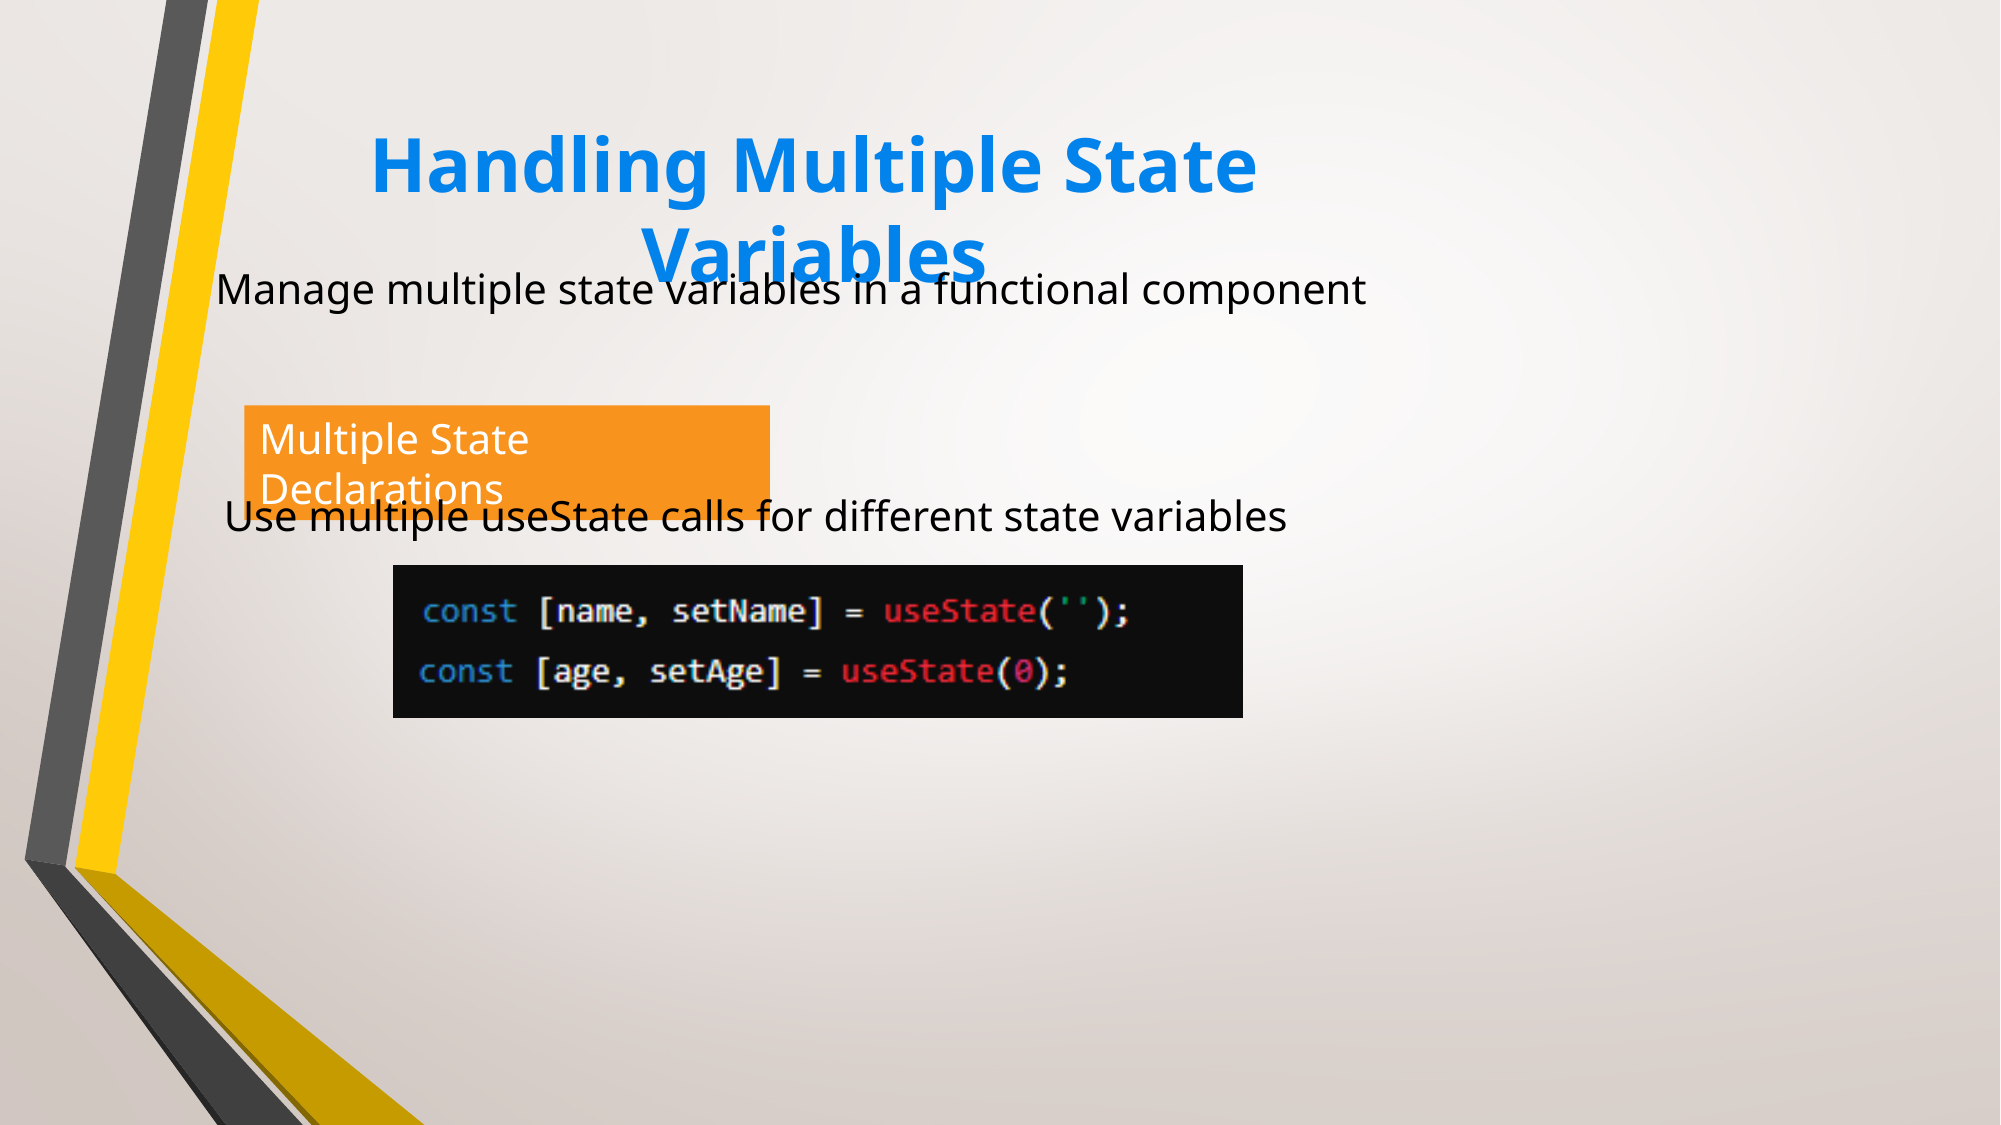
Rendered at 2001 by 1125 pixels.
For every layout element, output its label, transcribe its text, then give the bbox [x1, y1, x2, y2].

title Handling Multiple State Variables [244, 148, 1385, 266]
picture [393, 565, 1244, 718]
text_box Multiple State Declarations [244, 405, 770, 482]
text_box Use multiple useState calls for different state variables [208, 482, 1303, 548]
text_box Manage multiple state variables in a functional component [200, 255, 1382, 320]
